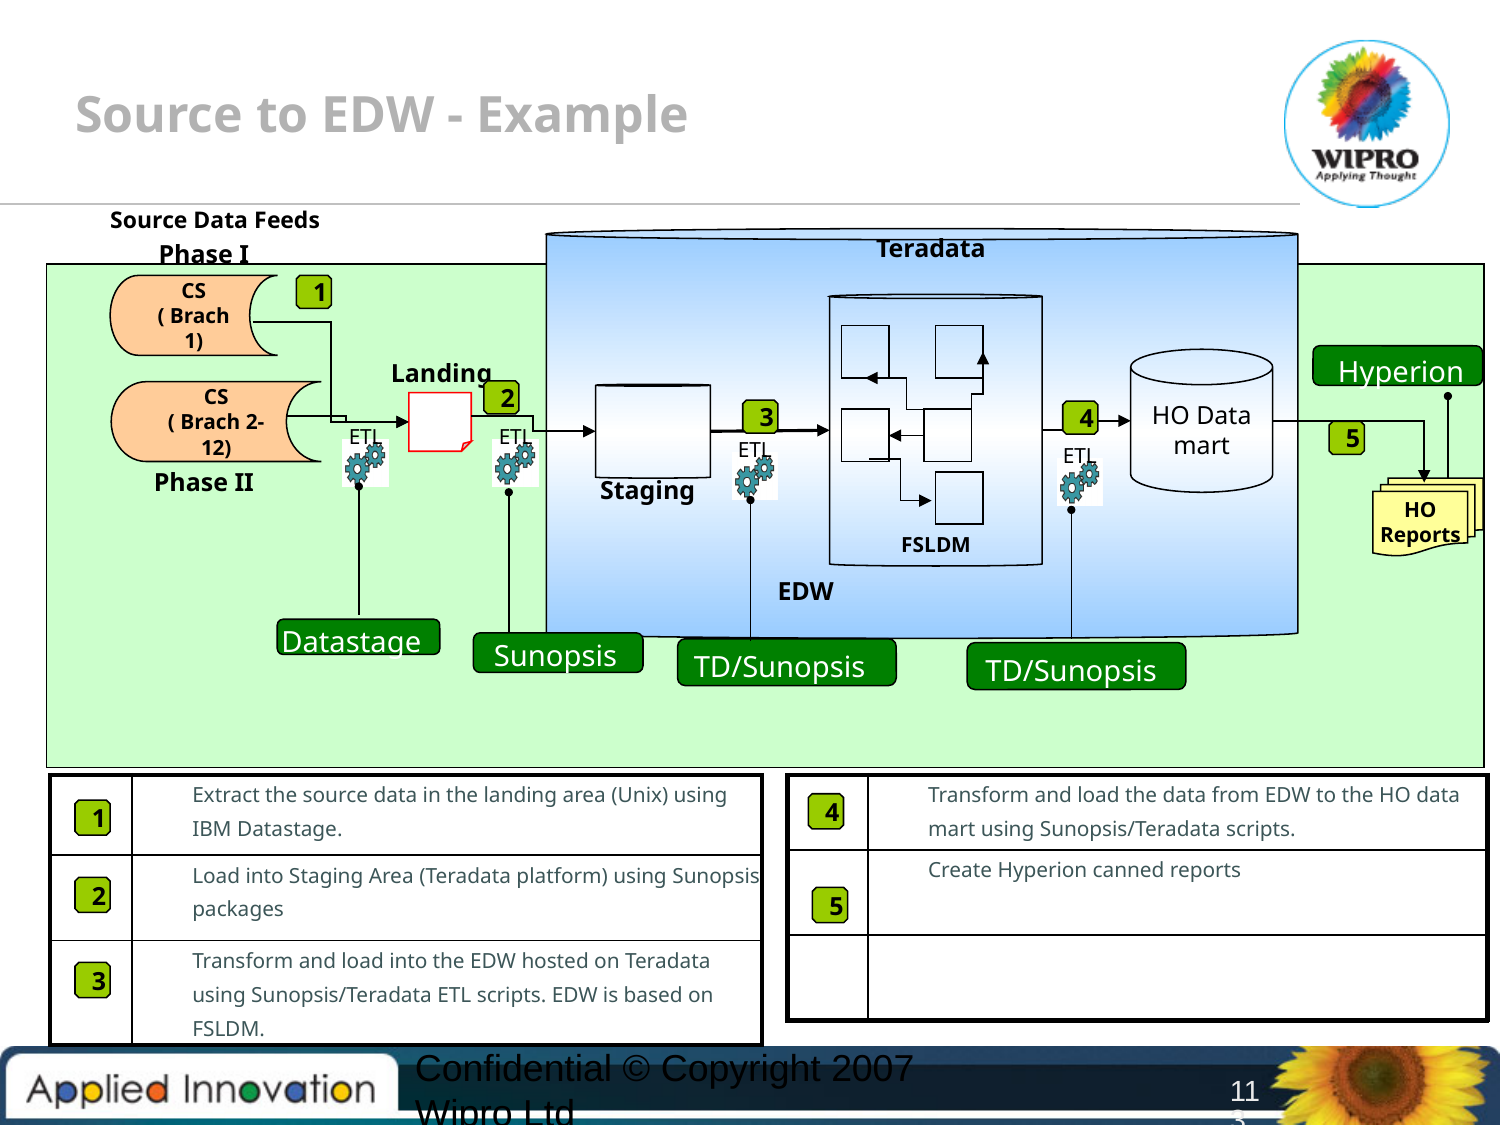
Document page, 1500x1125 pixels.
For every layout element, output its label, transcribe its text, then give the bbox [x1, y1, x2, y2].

text_box 2 [75, 877, 111, 913]
text_box 5 [812, 887, 848, 923]
picture [1284, 37, 1450, 204]
picture [527, 1121, 541, 1125]
table_header Extract the source data in the landing area (Unix) using IBM Datastage. [133, 777, 760, 854]
footer Confidential © Copyright 2007 Wipro Ltd [399, 1057, 975, 1121]
table_cell Transform and load into the EDW hosted on Teradata using Sunopsis/Teradata ETL scripts. EDW is based on FSLDM. [133, 941, 760, 1043]
table_cell [52, 856, 131, 940]
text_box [46, 204, 1500, 768]
text_box 3 [75, 962, 111, 998]
table_cell Create Hyperion canned reports [869, 851, 1485, 934]
table_cell [52, 941, 131, 1043]
table_header [790, 777, 867, 849]
table_cell [869, 936, 1485, 1018]
table_cell Load into Staging Area (Teradata platform) using Sunopsis packages [133, 856, 760, 940]
table_header [52, 777, 131, 854]
text_box 4 [808, 793, 844, 829]
table_header Transform and load the data from EDW to the HO data mart using Sunopsis/Teradata scripts. [869, 777, 1485, 849]
picture [0, 1046, 1500, 1125]
table_cell [790, 936, 867, 1018]
text_box Source to EDW - Example [0, 0, 1325, 150]
table_cell [790, 851, 867, 934]
text_box 1 [75, 800, 111, 836]
